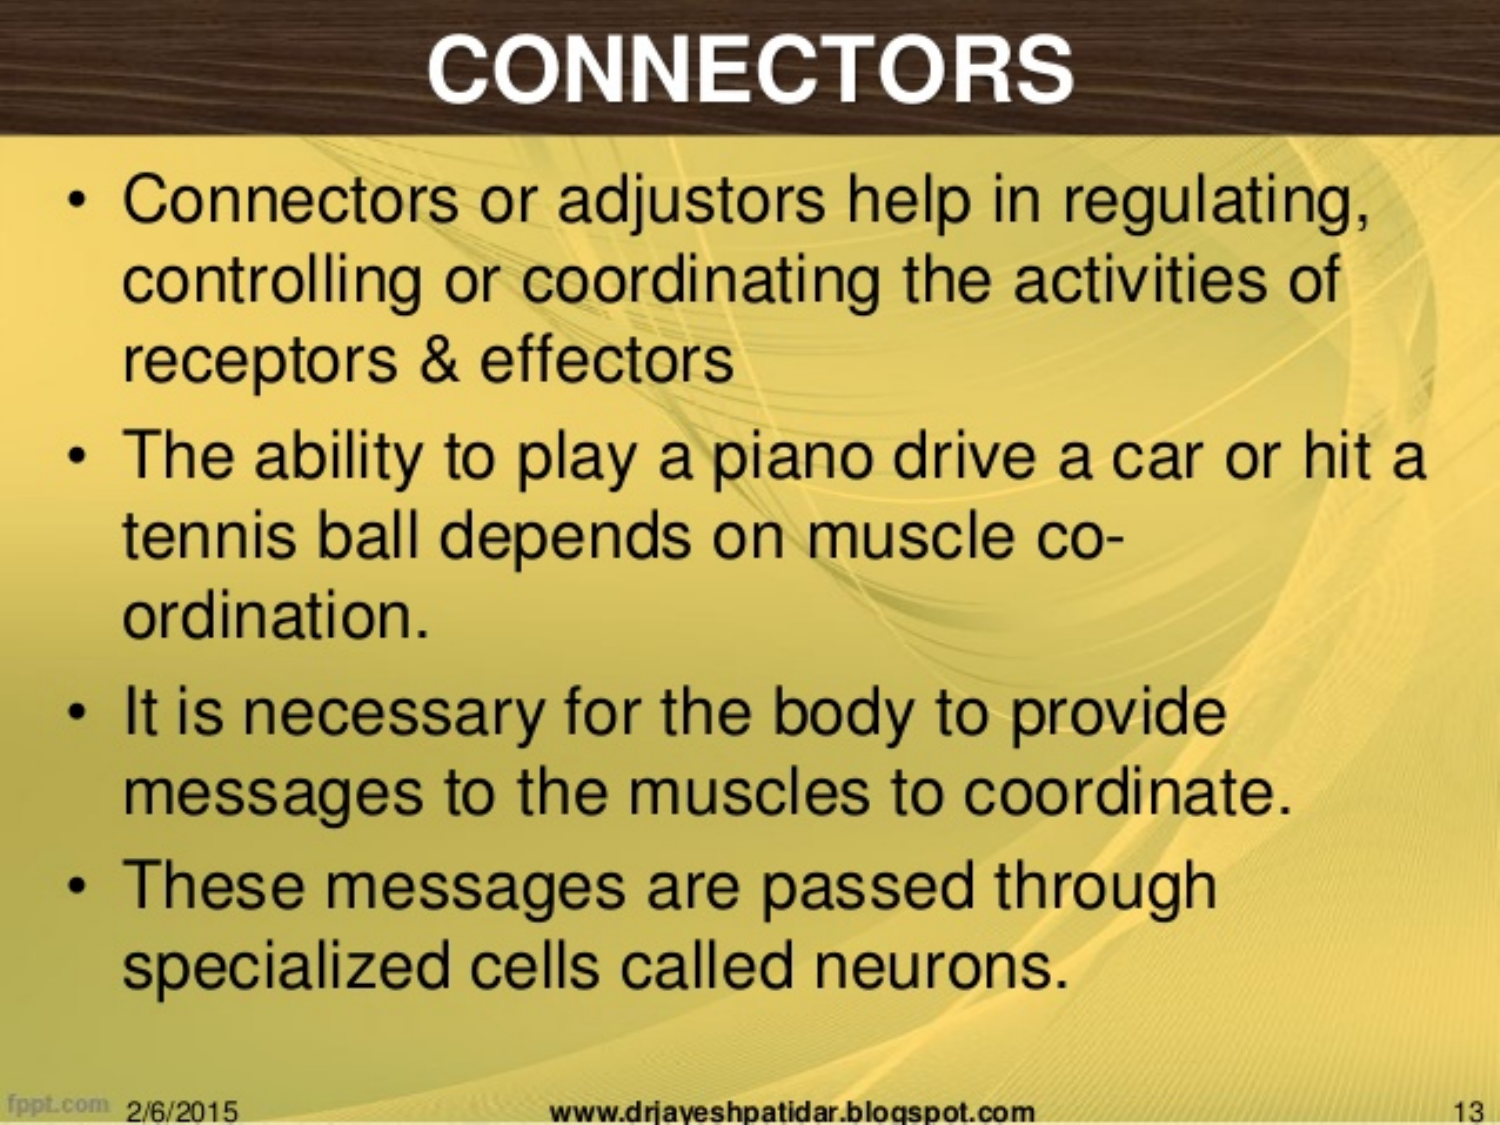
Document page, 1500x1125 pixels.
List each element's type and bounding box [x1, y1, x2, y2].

list [0, 0, 1500, 1125]
